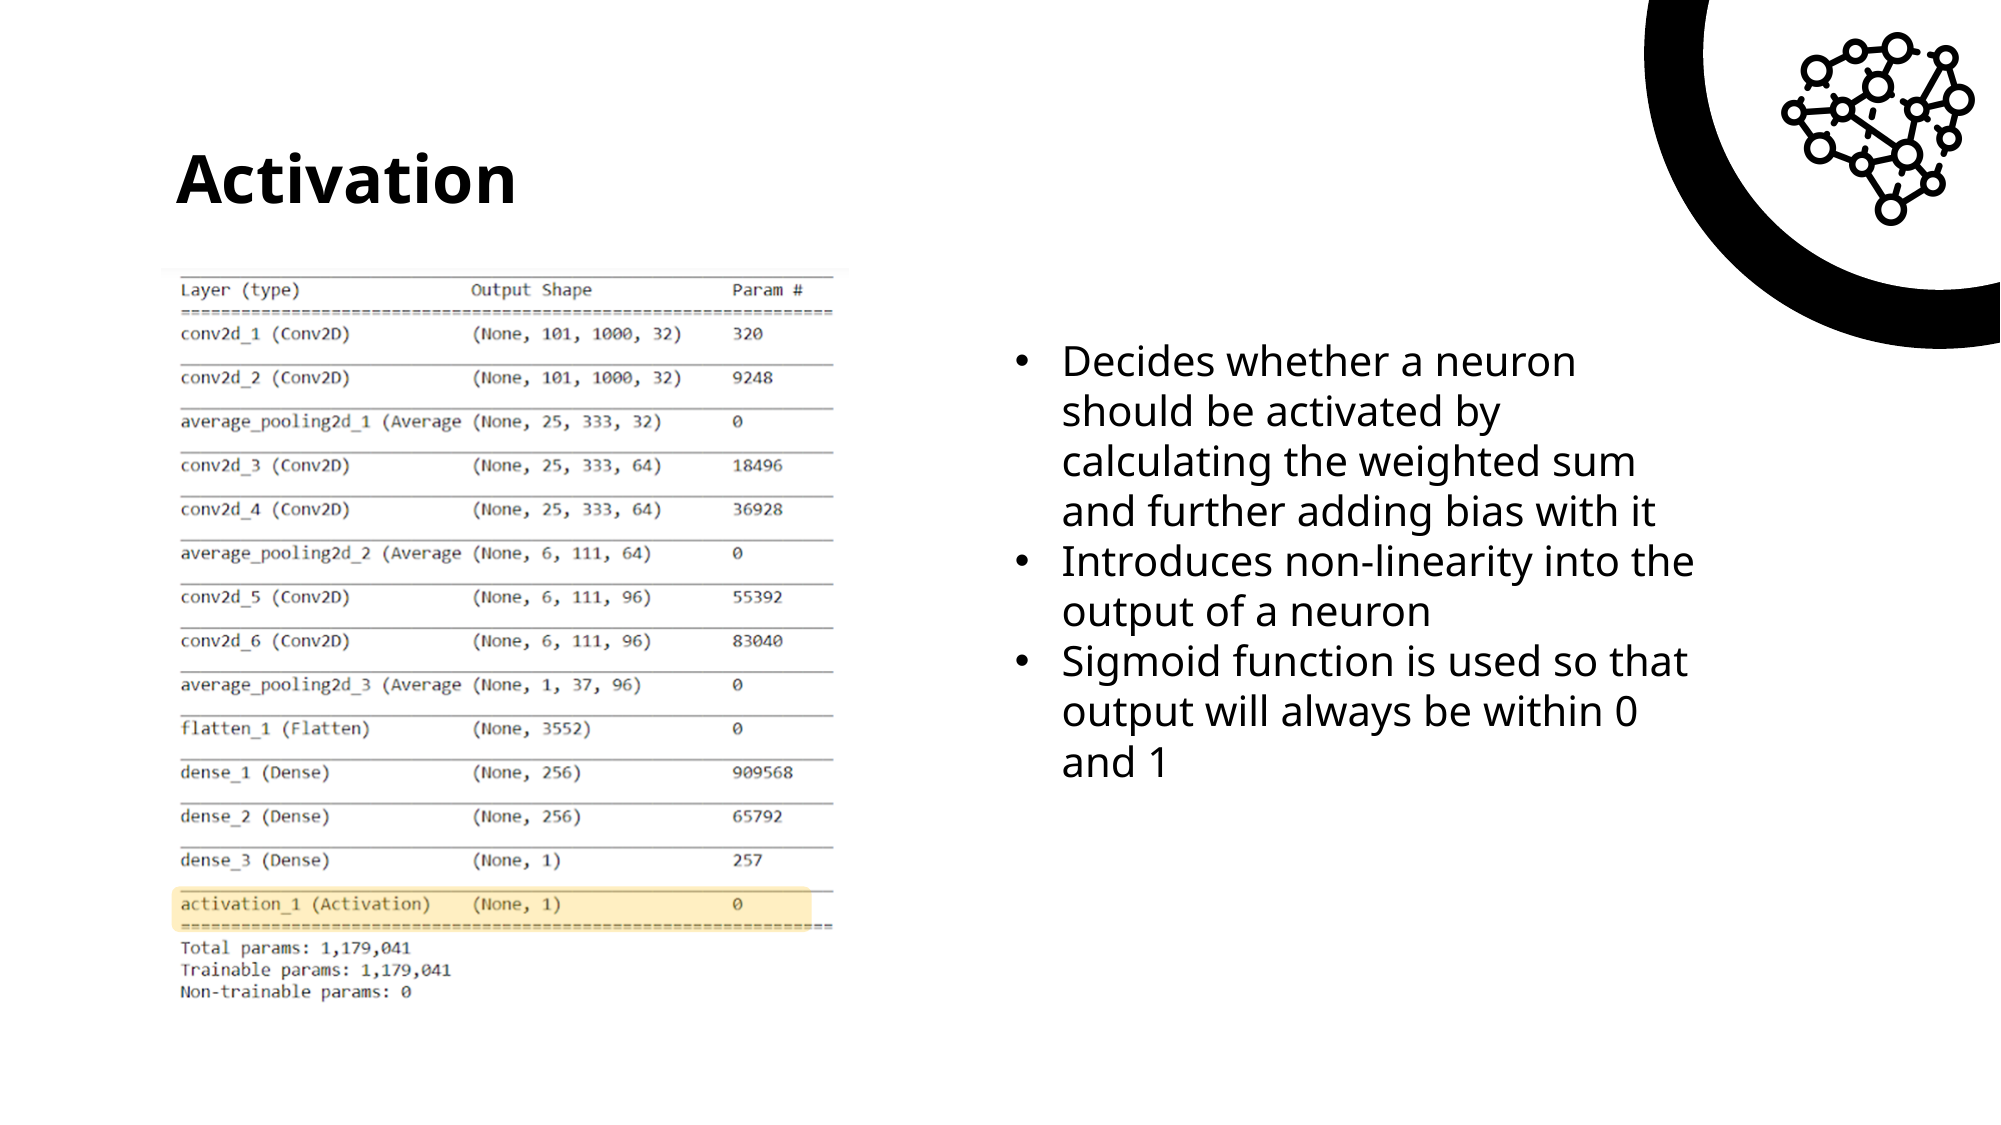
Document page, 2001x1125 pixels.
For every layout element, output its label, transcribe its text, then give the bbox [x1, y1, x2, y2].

text_box Activation [161, 129, 823, 225]
text_box [1702, 0, 2000, 291]
picture [1781, 32, 1976, 226]
picture [161, 268, 849, 1009]
text_box [1643, 0, 2000, 350]
text_box Decides whether a neuron should be activated by calculating the weighted sum and further adding bias with it Introduces non-linearity into the output of a neuron Sigmoid function is used so that output will always be within 0 and 1 [999, 327, 1711, 793]
